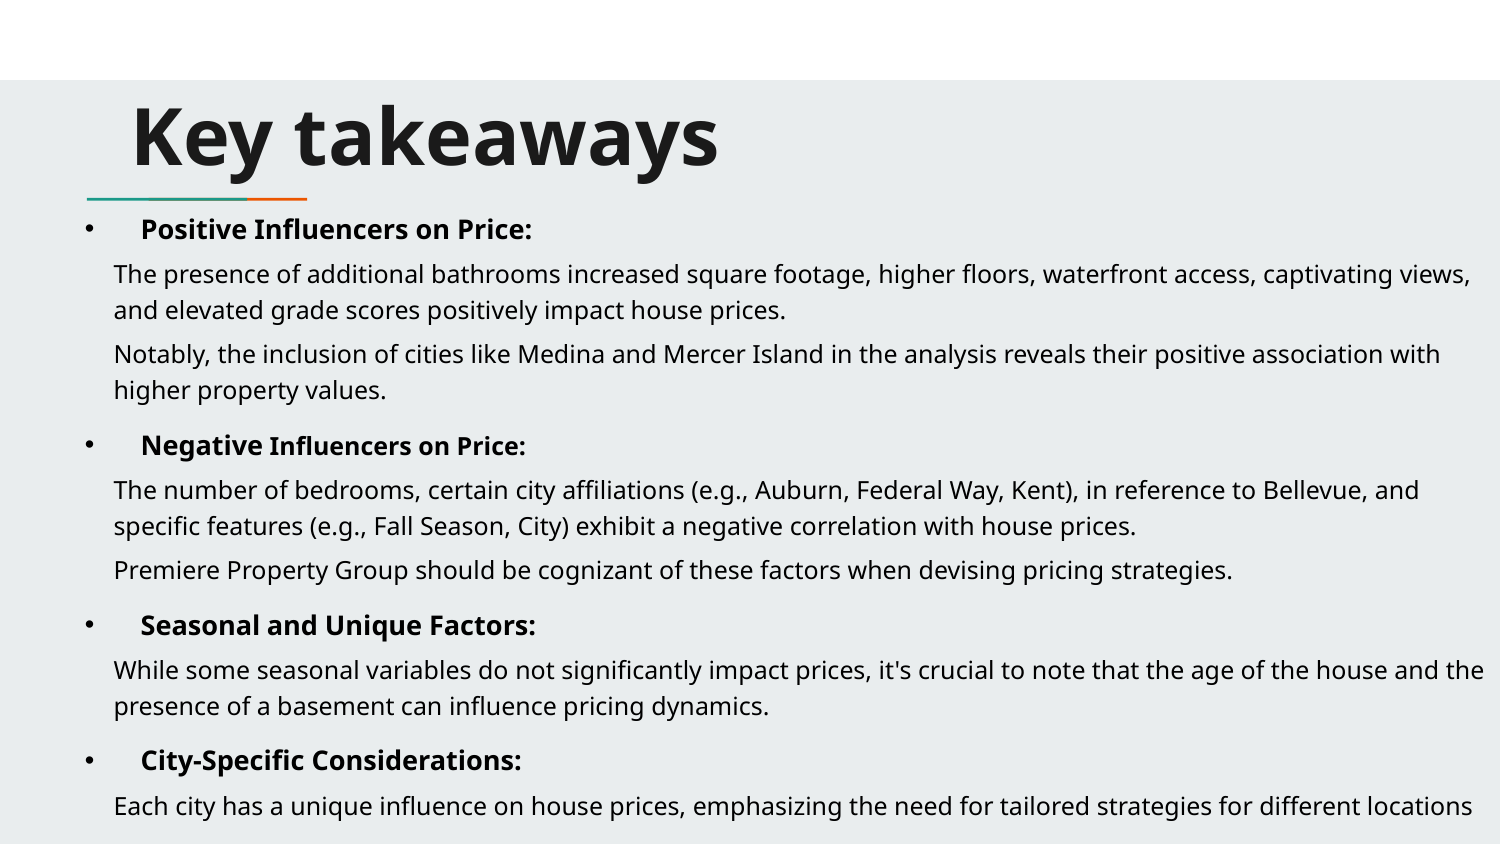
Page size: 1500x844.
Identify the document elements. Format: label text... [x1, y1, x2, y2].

subtitle Positive Influencers on Price: The presence of additional bathrooms increased square footage, higher floors, waterfront access, captivating views, and elevated grade scores positively impact house prices. Notably, the inclusion of cities like Medina and Mercer Island in the analysis reveals their positive association with higher property values. Negative Influencers on Price: The number of bedrooms, certain city affiliations (e.g., Auburn, Federal Way, Kent), in reference to Bellevue, and specific features (e.g., Fall Season, City) exhibit a negative correlation with house prices. Premiere Property Group should be cognizant of these factors when devising pricing strategies. Seasonal and Unique Factors: While some seasonal variables do not significantly impact prices, it's crucial to note that the age of the house and the presence of a basement can influence pricing dynamics. City-Specific Considerations: Each city has a unique influence on house prices, emphasizing the need for tailored strategies for different locations [69, 190, 1500, 764]
text_box Key takeaways [119, 56, 1375, 191]
